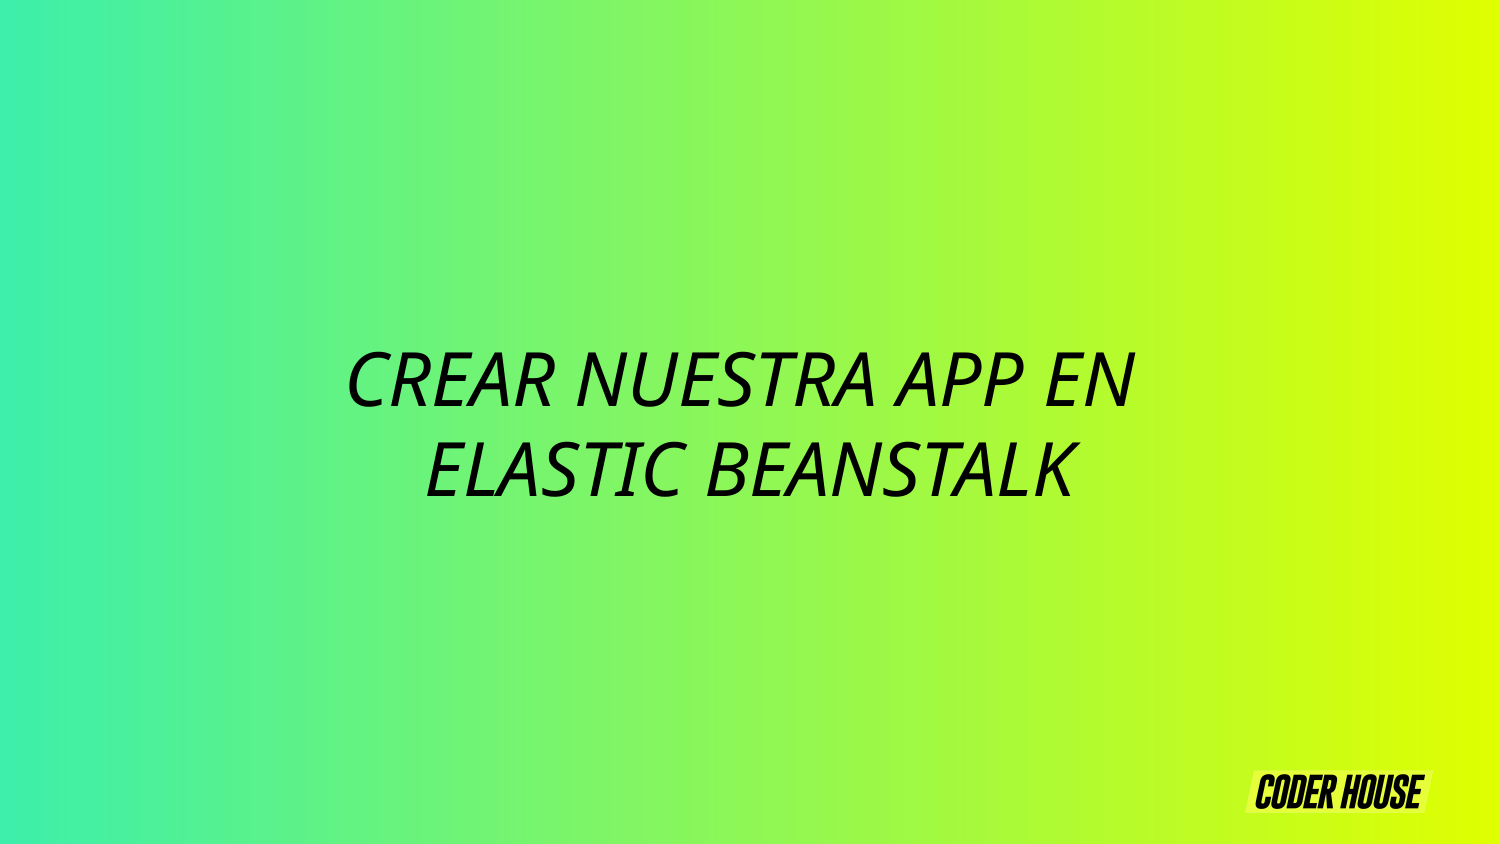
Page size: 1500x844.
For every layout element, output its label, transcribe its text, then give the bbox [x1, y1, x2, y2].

text_box CREAR NUESTRA APP EN ELASTIC BEANSTALK [212, 340, 1288, 503]
picture [1241, 764, 1437, 819]
